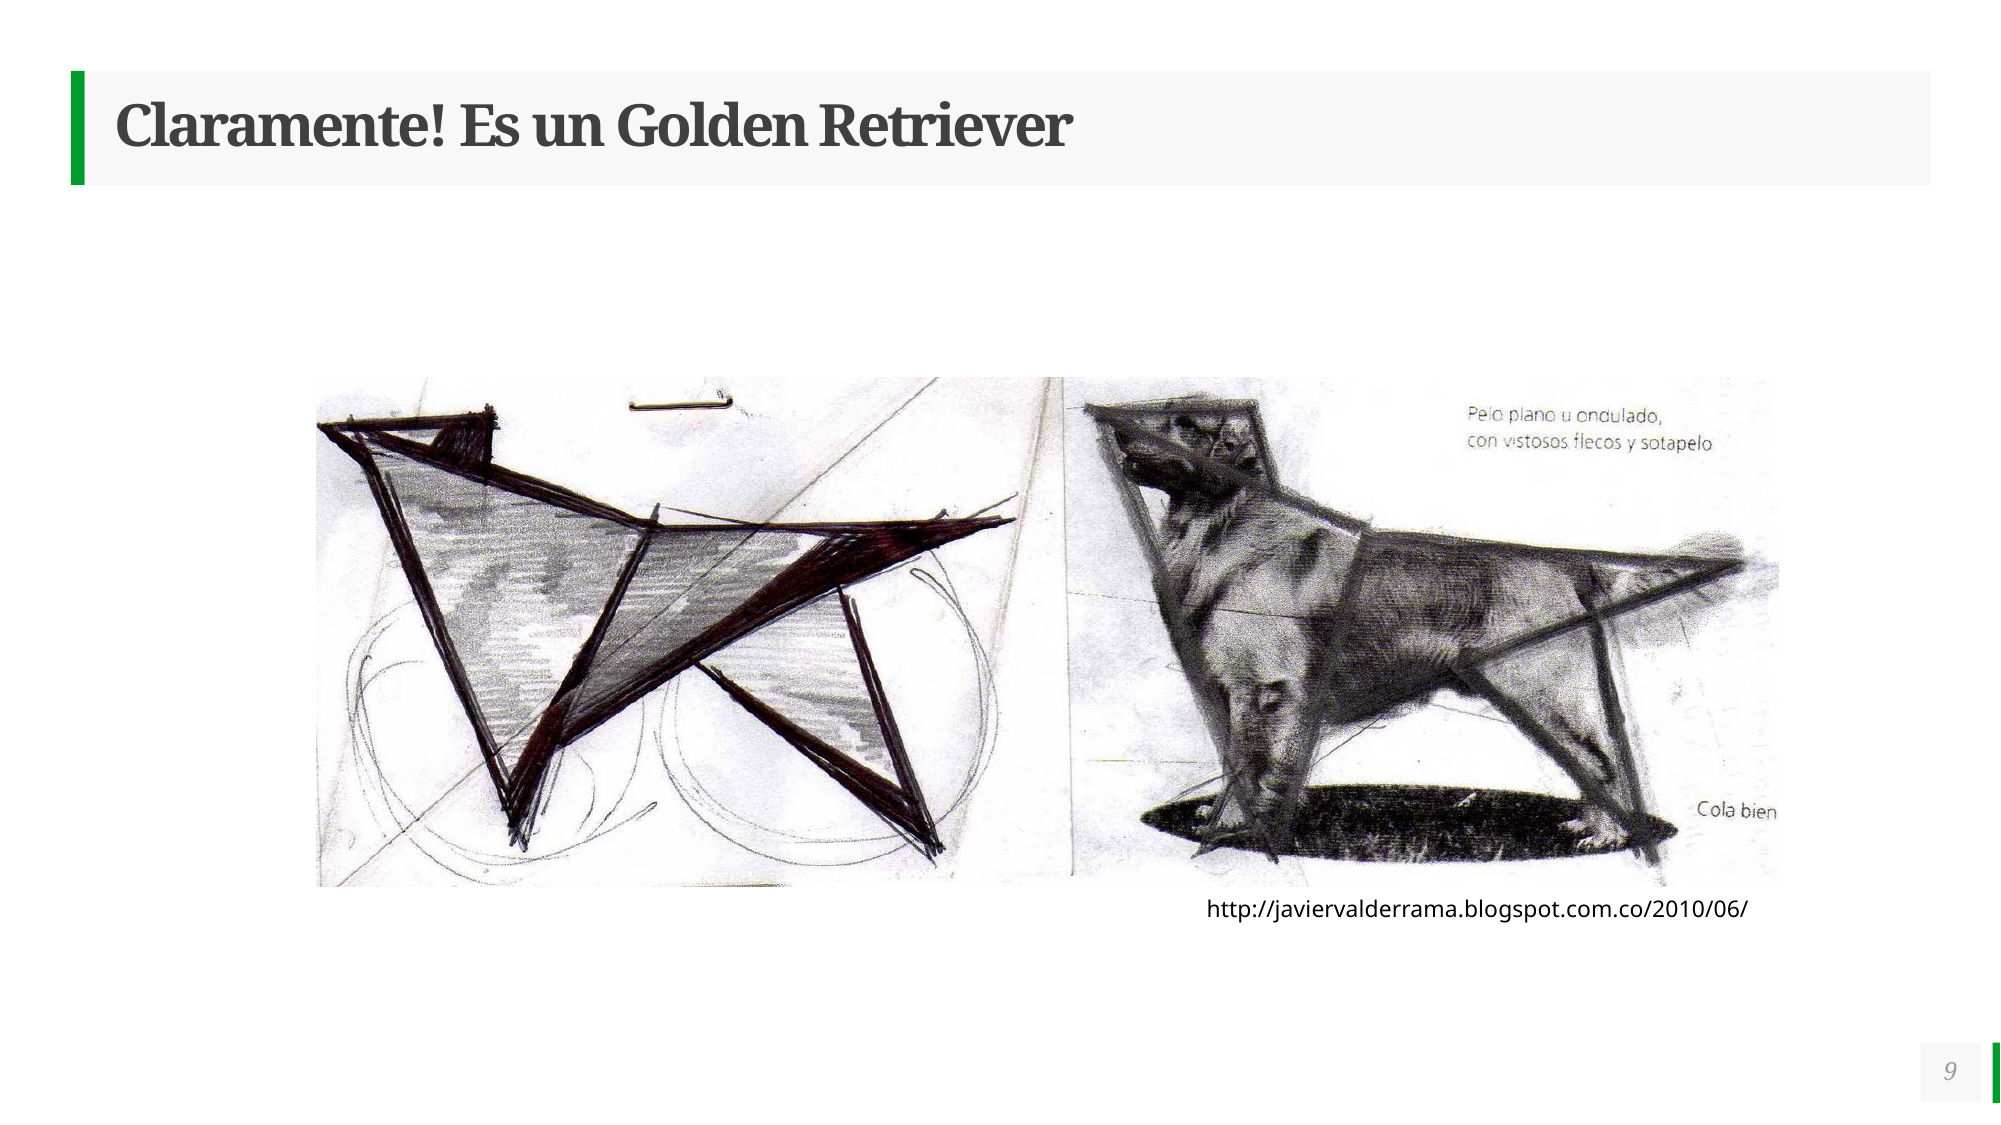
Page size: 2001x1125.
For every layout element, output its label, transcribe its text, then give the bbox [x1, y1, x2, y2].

title Claramente! Es un Golden Retriever [84, 70, 1932, 185]
slide_number 9 [1920, 1042, 1982, 1103]
text_box http://javiervalderrama.blogspot.com.co/2010/06/ [1191, 887, 1765, 929]
picture [316, 377, 1779, 887]
